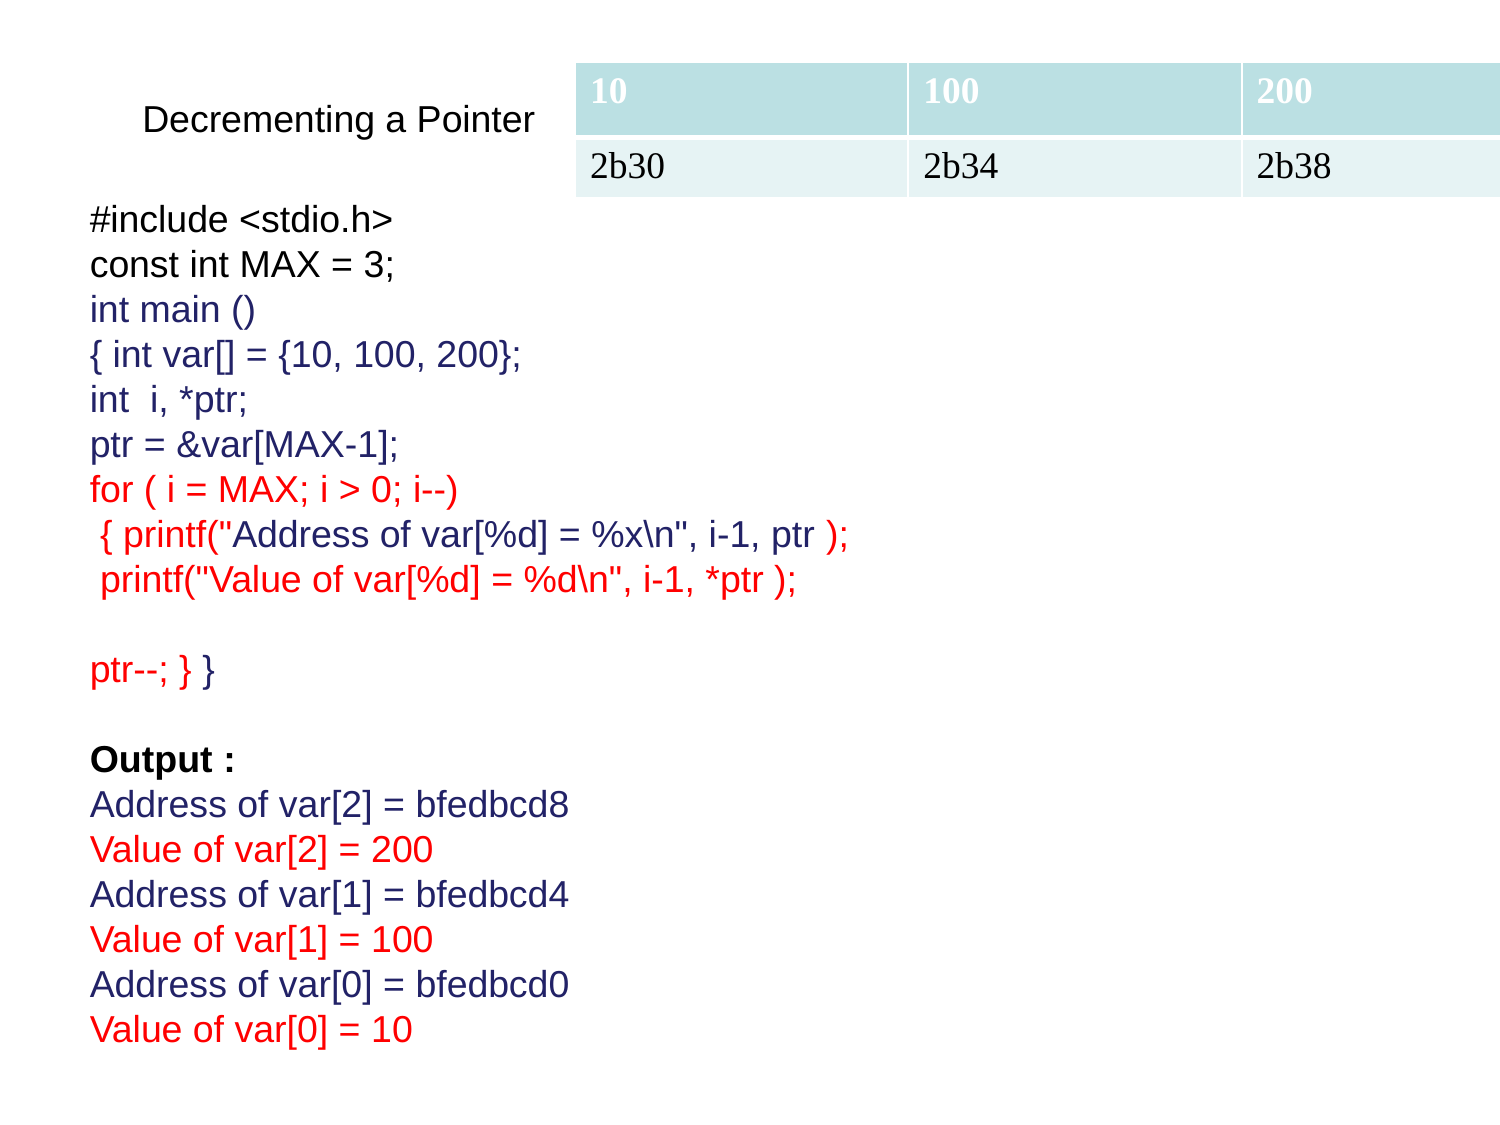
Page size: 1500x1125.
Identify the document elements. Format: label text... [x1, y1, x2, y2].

table_header 100 [909, 63, 1241, 135]
table_cell 2b34 [909, 140, 1241, 197]
text_box #include <stdio.h> const int MAX = 3; int main () { int var[] = {10, 100, 200}; int i, *ptr; ptr = &var[MAX-1]; for ( i = MAX; i > 0; i--) { printf("Address of var[%d] = %x\n", i-1, ptr ); printf("Value of var[%d] = %d\n", i-1, *ptr ); ptr--; } } Output : Address of var[2] = bfedbcd8 Value of var[2] = 200 Address of var[1] = bfedbcd4 Value of var[1] = 100 Address of var[0] = bfedbcd0 Value of var[0] = 10 [75, 187, 1400, 1058]
table_cell 2b38 [1243, 140, 1500, 197]
table_cell 2b30 [576, 140, 907, 197]
text_box Decrementing a Pointer [127, 87, 551, 148]
table_header 200 [1243, 63, 1500, 135]
table_header 10 [576, 63, 907, 135]
